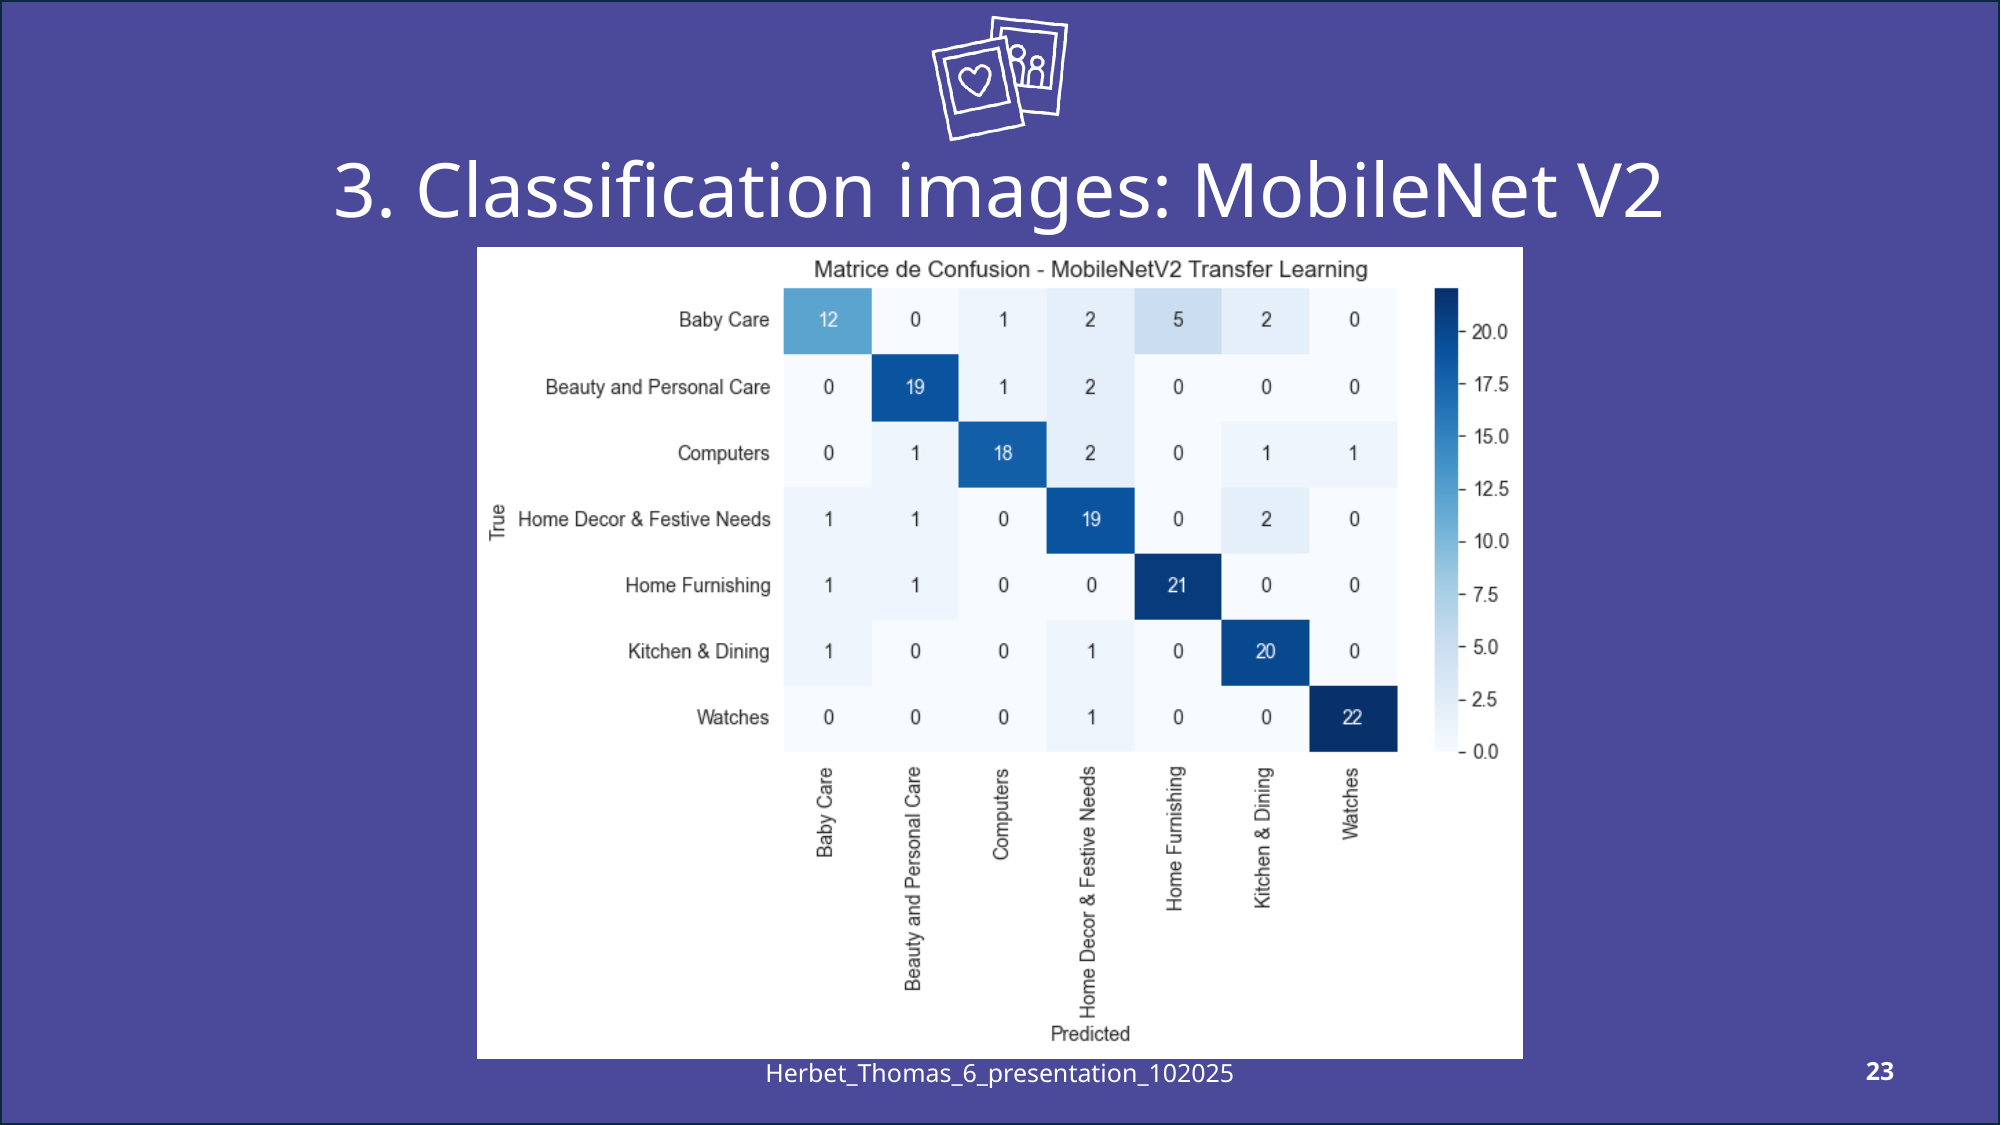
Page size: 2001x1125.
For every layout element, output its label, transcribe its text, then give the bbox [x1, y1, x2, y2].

text_box 3. Classification images: MobileNet V2 [262, 135, 1738, 241]
slide_number 23 [1459, 1042, 1910, 1103]
picture [477, 247, 1524, 1060]
footer Herbet_Thomas_6_presentation_102025 [662, 1060, 1338, 1103]
picture [924, 3, 1076, 155]
text_box [0, 0, 2000, 1125]
